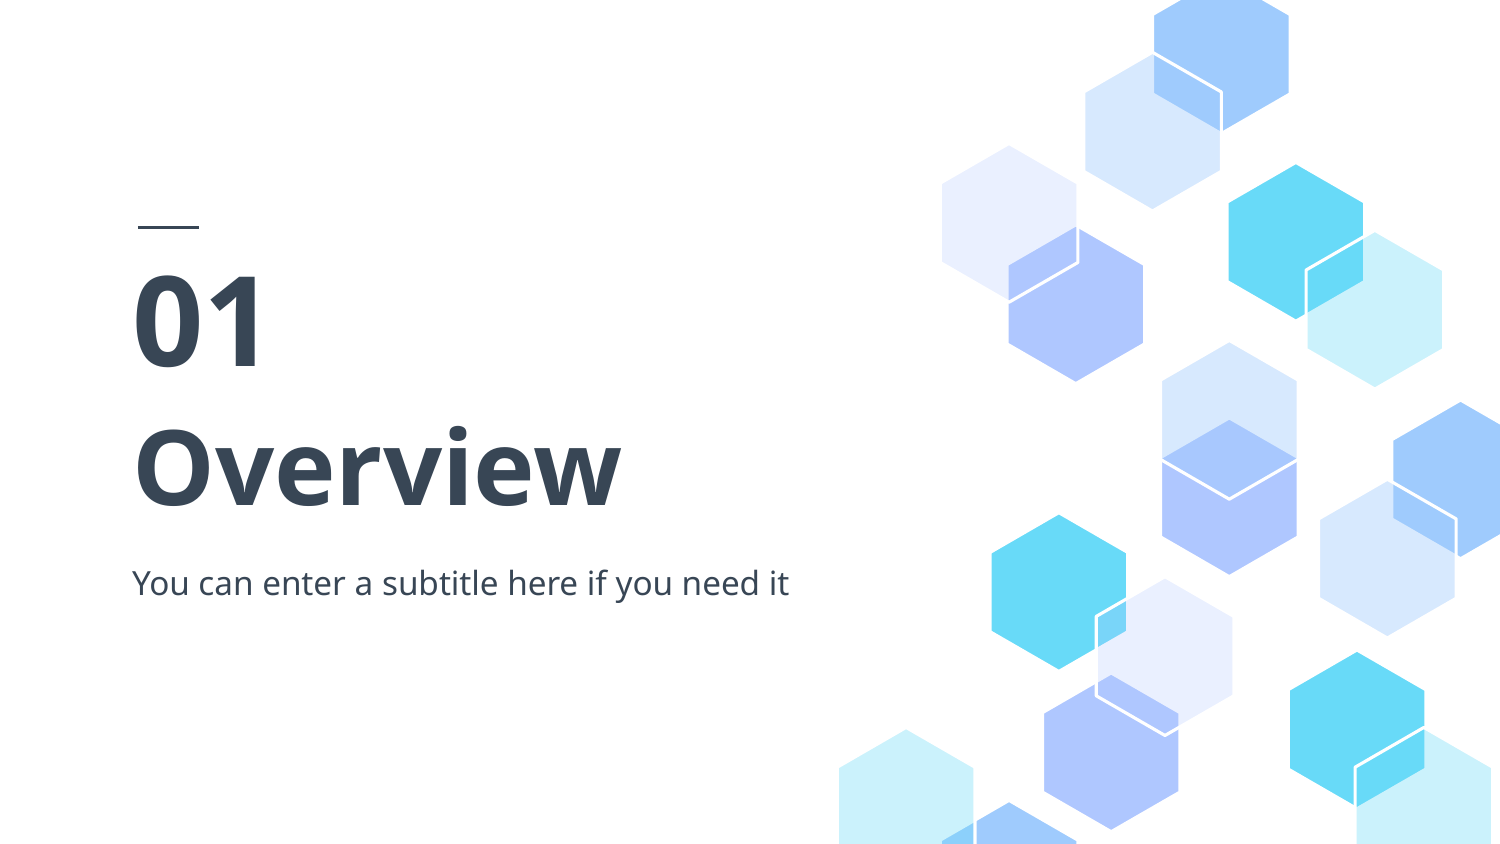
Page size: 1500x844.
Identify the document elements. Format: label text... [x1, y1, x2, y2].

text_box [837, 0, 1500, 844]
title Overview [116, 391, 830, 541]
title 01 [116, 240, 325, 392]
subtitle You can enter a subtitle here if you need it [116, 541, 830, 603]
